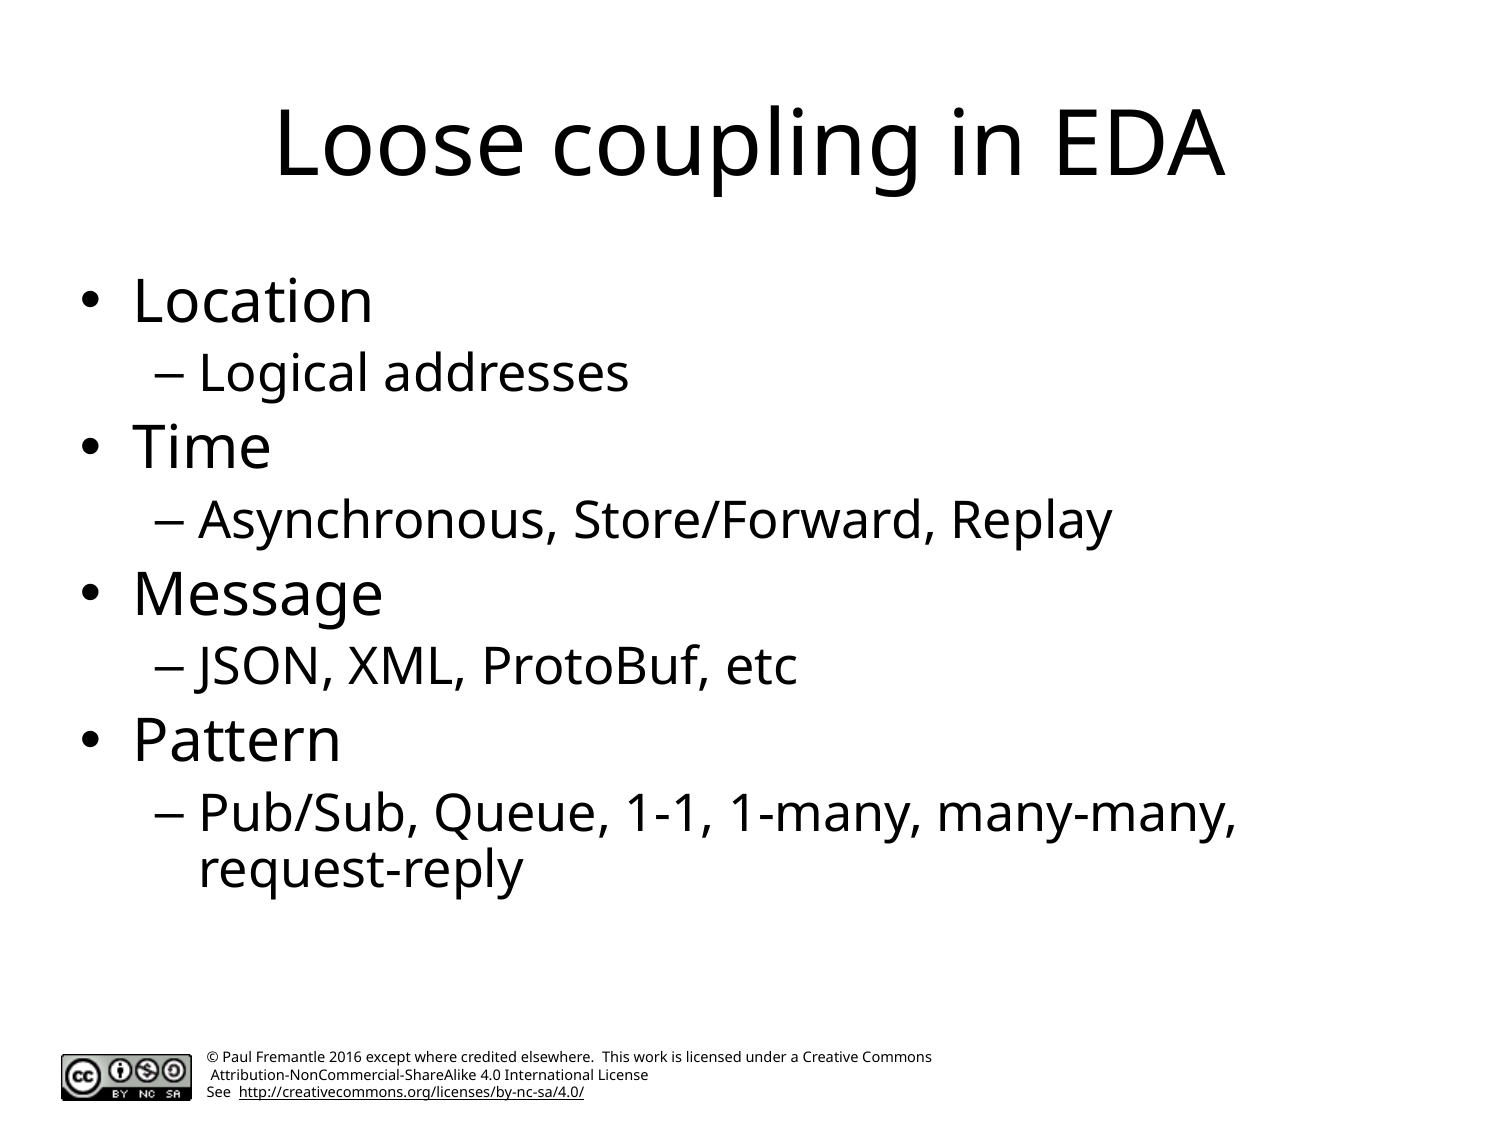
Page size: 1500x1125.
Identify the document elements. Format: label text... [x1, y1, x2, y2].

list Location Logical addresses Time Asynchronous, Store/Forward, Replay Message JSON, XML, ProtoBuf, etc Pattern Pub/Sub, Queue, 1-1, 1-many, many-many, request-reply [61, 262, 1412, 1005]
picture [61, 1054, 192, 1101]
title Loose coupling in EDA [75, 45, 1425, 233]
